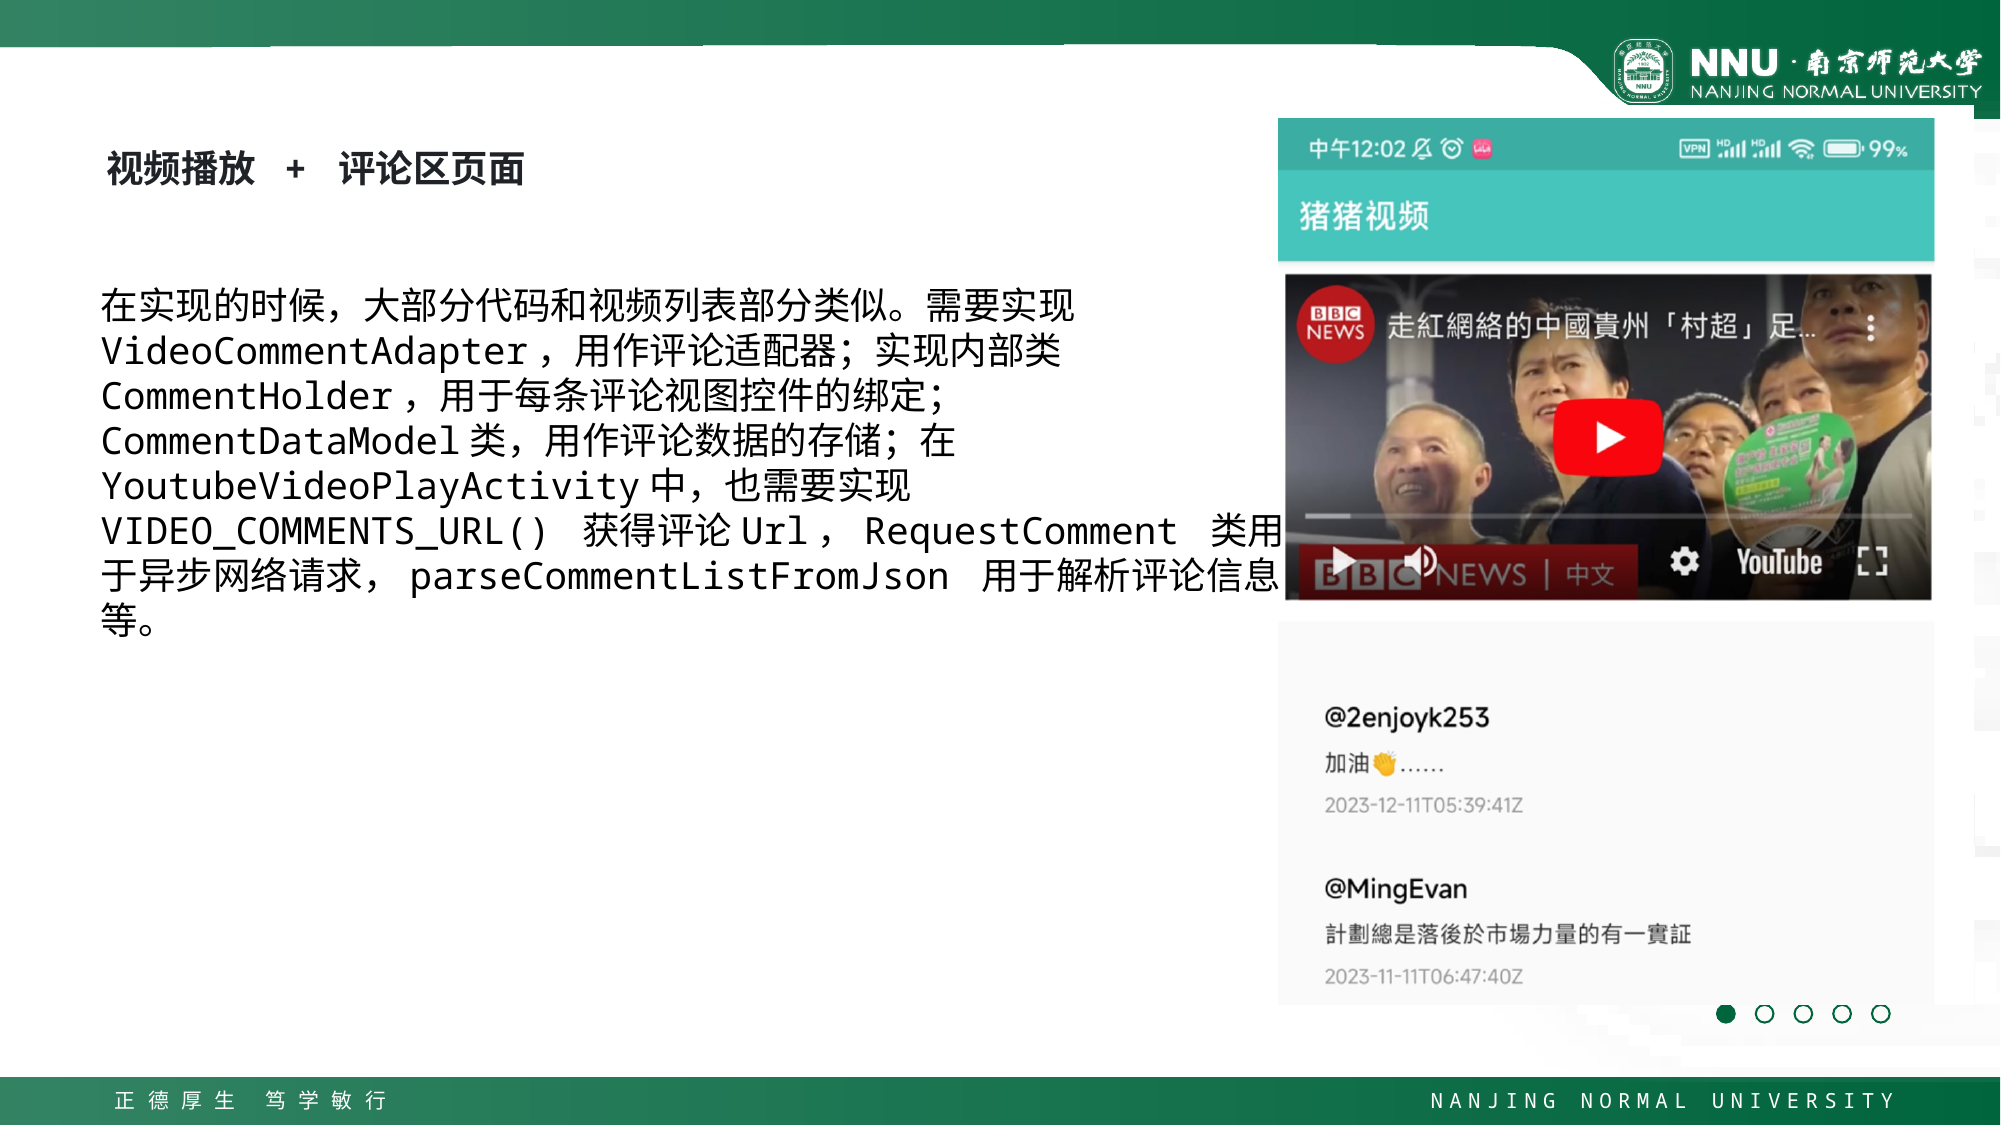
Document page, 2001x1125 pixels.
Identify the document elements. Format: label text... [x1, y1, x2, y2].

picture [1271, 105, 1974, 1005]
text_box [1716, 1005, 1890, 1023]
text_box 视频播放 + 评论区页面 [91, 137, 1152, 242]
text_box 在实现的时候，大部分代码和视频列表部分类似。需要实现VideoCommentAdapter，用作评论适配器；实现内部类CommentHolder，用于每条评论视图控件的绑定；CommentDataModel类，用作评论数据的存储；在YoutubeVideoPlayActivity中，也需要实现VIDEO_COMMENTS_URL() 获得评论Url，RequestComment 类用于异步网络请求，parseCommentListFromJson 用于解析评论信息等。 [85, 274, 1271, 650]
